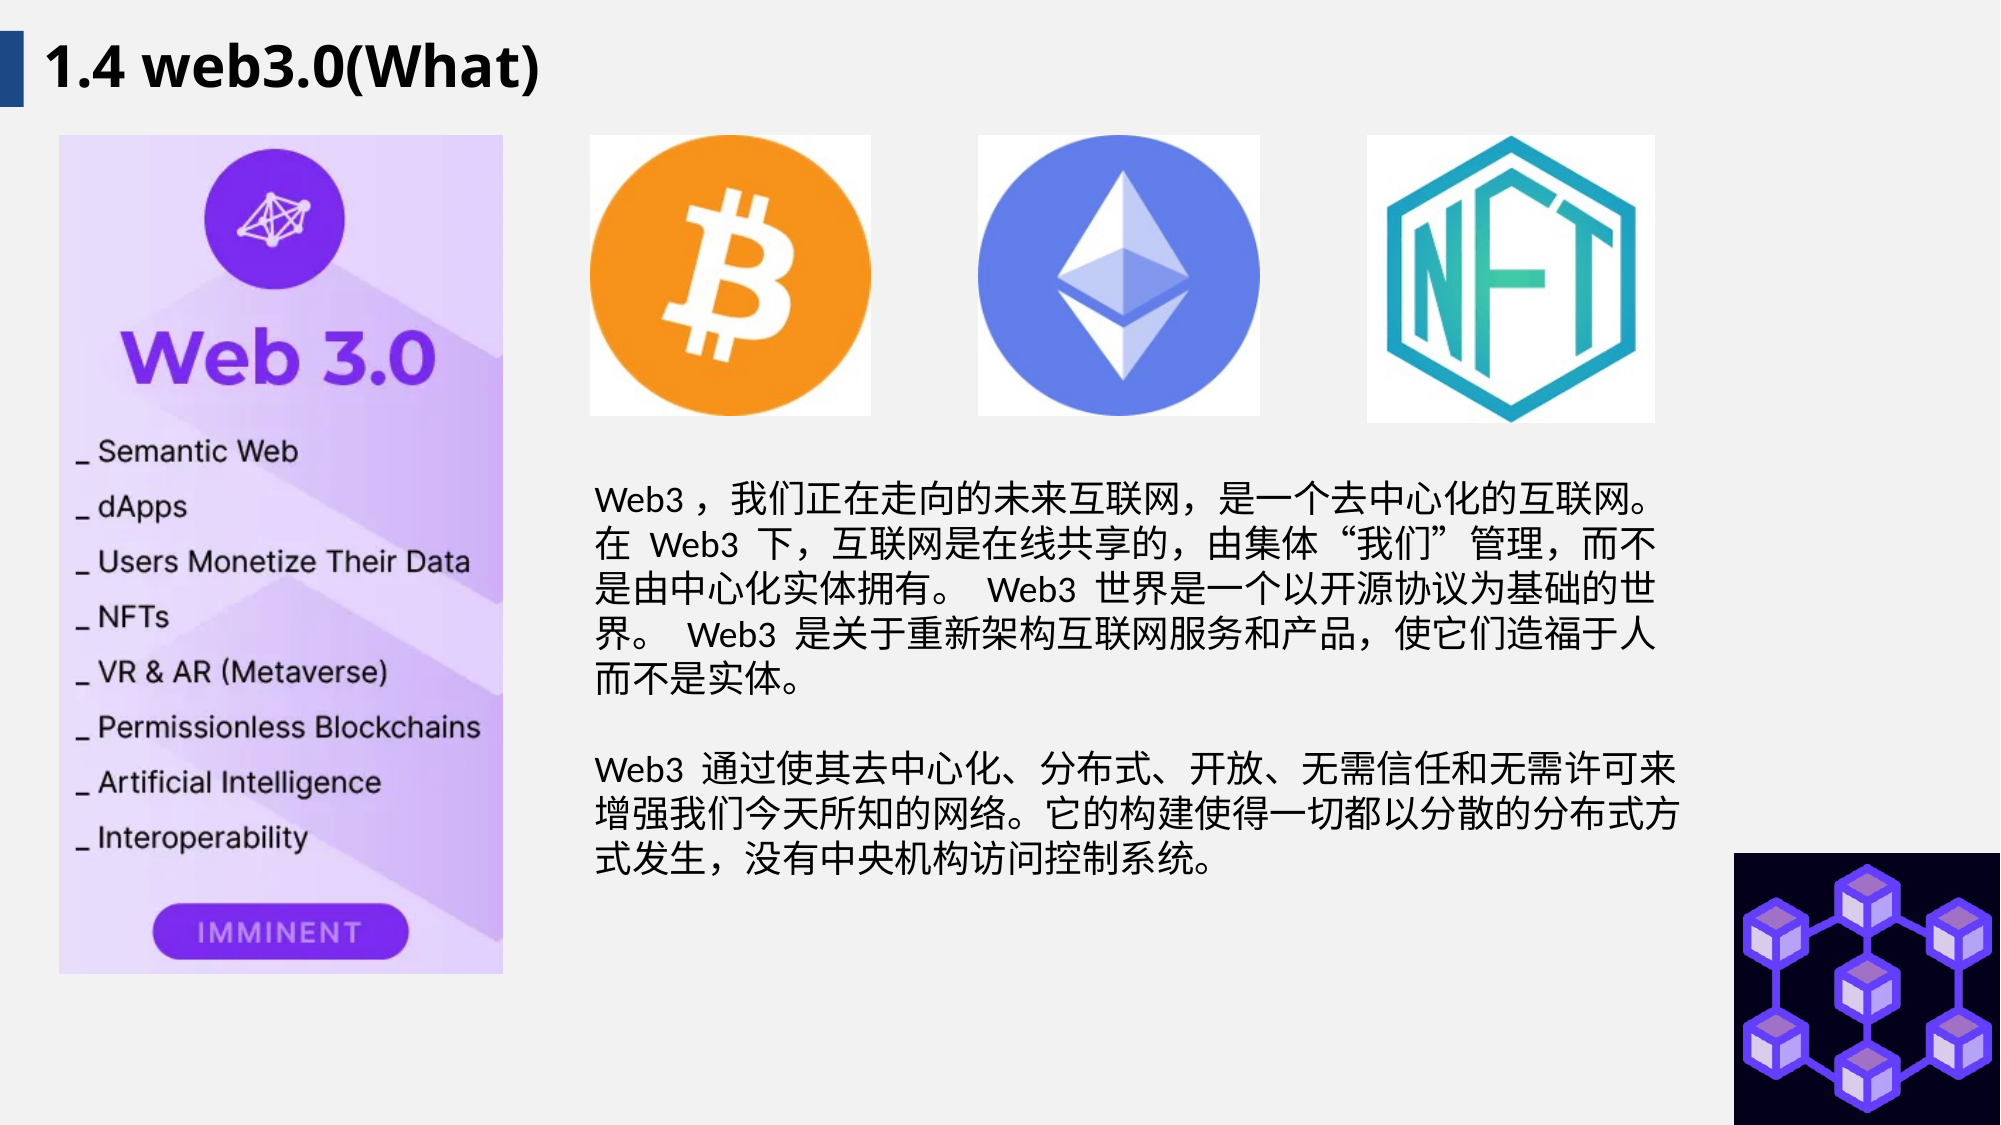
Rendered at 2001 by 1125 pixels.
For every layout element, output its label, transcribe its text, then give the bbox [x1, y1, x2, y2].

text_box Web3，我们正在走向的未来互联网，是一个去中心化的互联网。在 Web3 下，互联网是在线共享的，由集体“我们”管理，而不是由中心化实体拥有。 Web3 世界是一个以开源协议为基础的世界。 Web3 是关于重新架构互联网服务和产品，使它们造福于人而不是实体。 Web3 通过使其去中心化、分布式、开放、无需信任和无需许可来增强我们今天所知的网络。它的构建使得一切都以分散的分布式方式发生，没有中央机构访问控制系统。 [579, 467, 1699, 933]
picture [58, 135, 503, 974]
picture [1367, 135, 1655, 423]
text_box [0, 30, 24, 107]
text_box 1.4 web3.0(What) [28, 21, 664, 107]
picture [589, 135, 871, 417]
picture [1733, 853, 2000, 1125]
picture [978, 135, 1260, 417]
